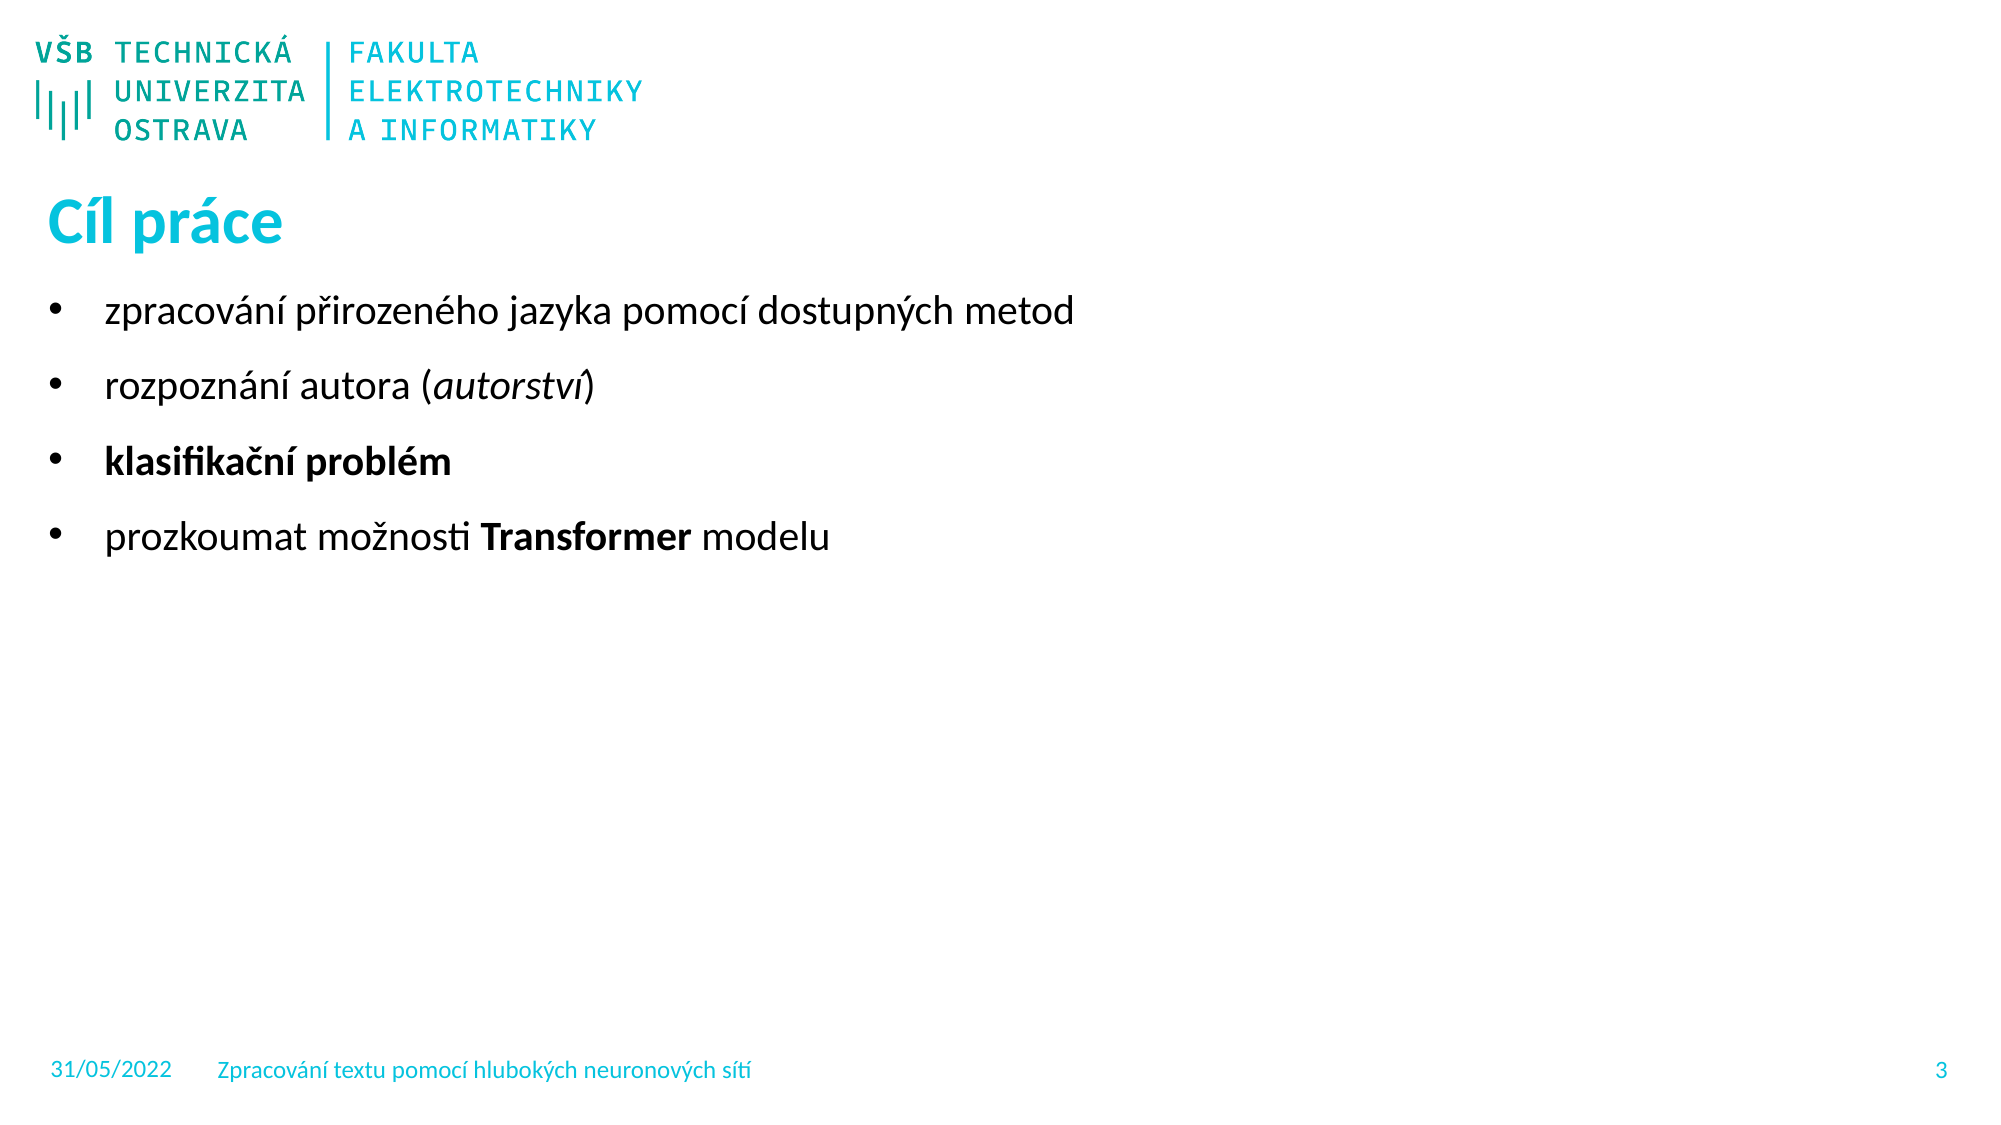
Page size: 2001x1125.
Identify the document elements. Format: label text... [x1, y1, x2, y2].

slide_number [35, 1042, 191, 1093]
slide_number 2 [1862, 1042, 1963, 1094]
footer Zpracování textu pomocí hlubokých neuronových sítí [202, 1042, 1833, 1094]
picture [35, 34, 642, 141]
list Cíl práce zpracování přirozeného jazyka pomocí dostupných metod rozpoznání autora (autorství) klasifikační problém prozkoumat možnosti Transformer modelu [33, 178, 1969, 1018]
